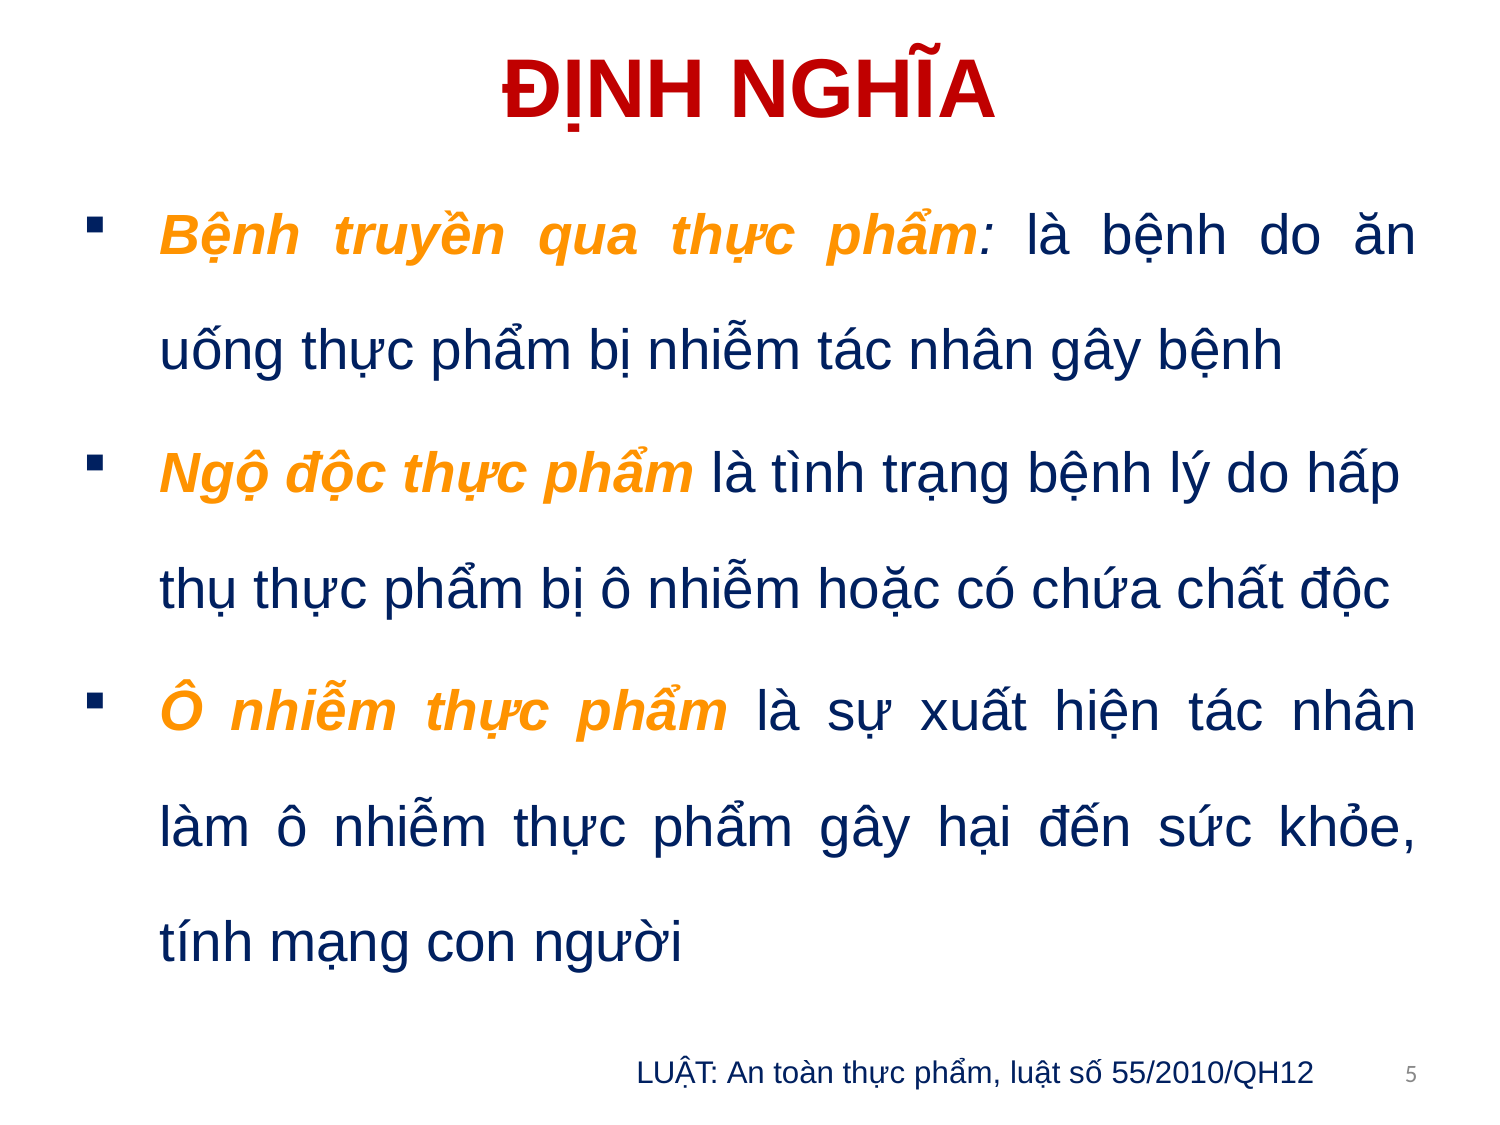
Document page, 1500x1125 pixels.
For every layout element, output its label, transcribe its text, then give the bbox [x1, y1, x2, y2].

title ĐỊNH NGHĨA [74, 24, 1426, 142]
text_box LUẬT: An toàn thực phẩm, luật số 55/2010/QH12 [634, 1050, 1318, 1090]
list Bệnh truyền qua thực phẩm: là bệnh do ăn uống thực phẩm bị nhiễm tác nhân gây bệnh Ngộ độc thực phẩm là tình trạng bệnh lý do hấp thụ thực phẩm bị ô nhiễm hoặc có chứa chất độc Ô nhiễm thực phẩm là sự xuất hiện tác nhân làm ô nhiễm thực phẩm gây hại đến sức khỏe, tính mạng con người [74, 142, 1426, 1006]
slide_number 5 [1381, 1050, 1426, 1096]
